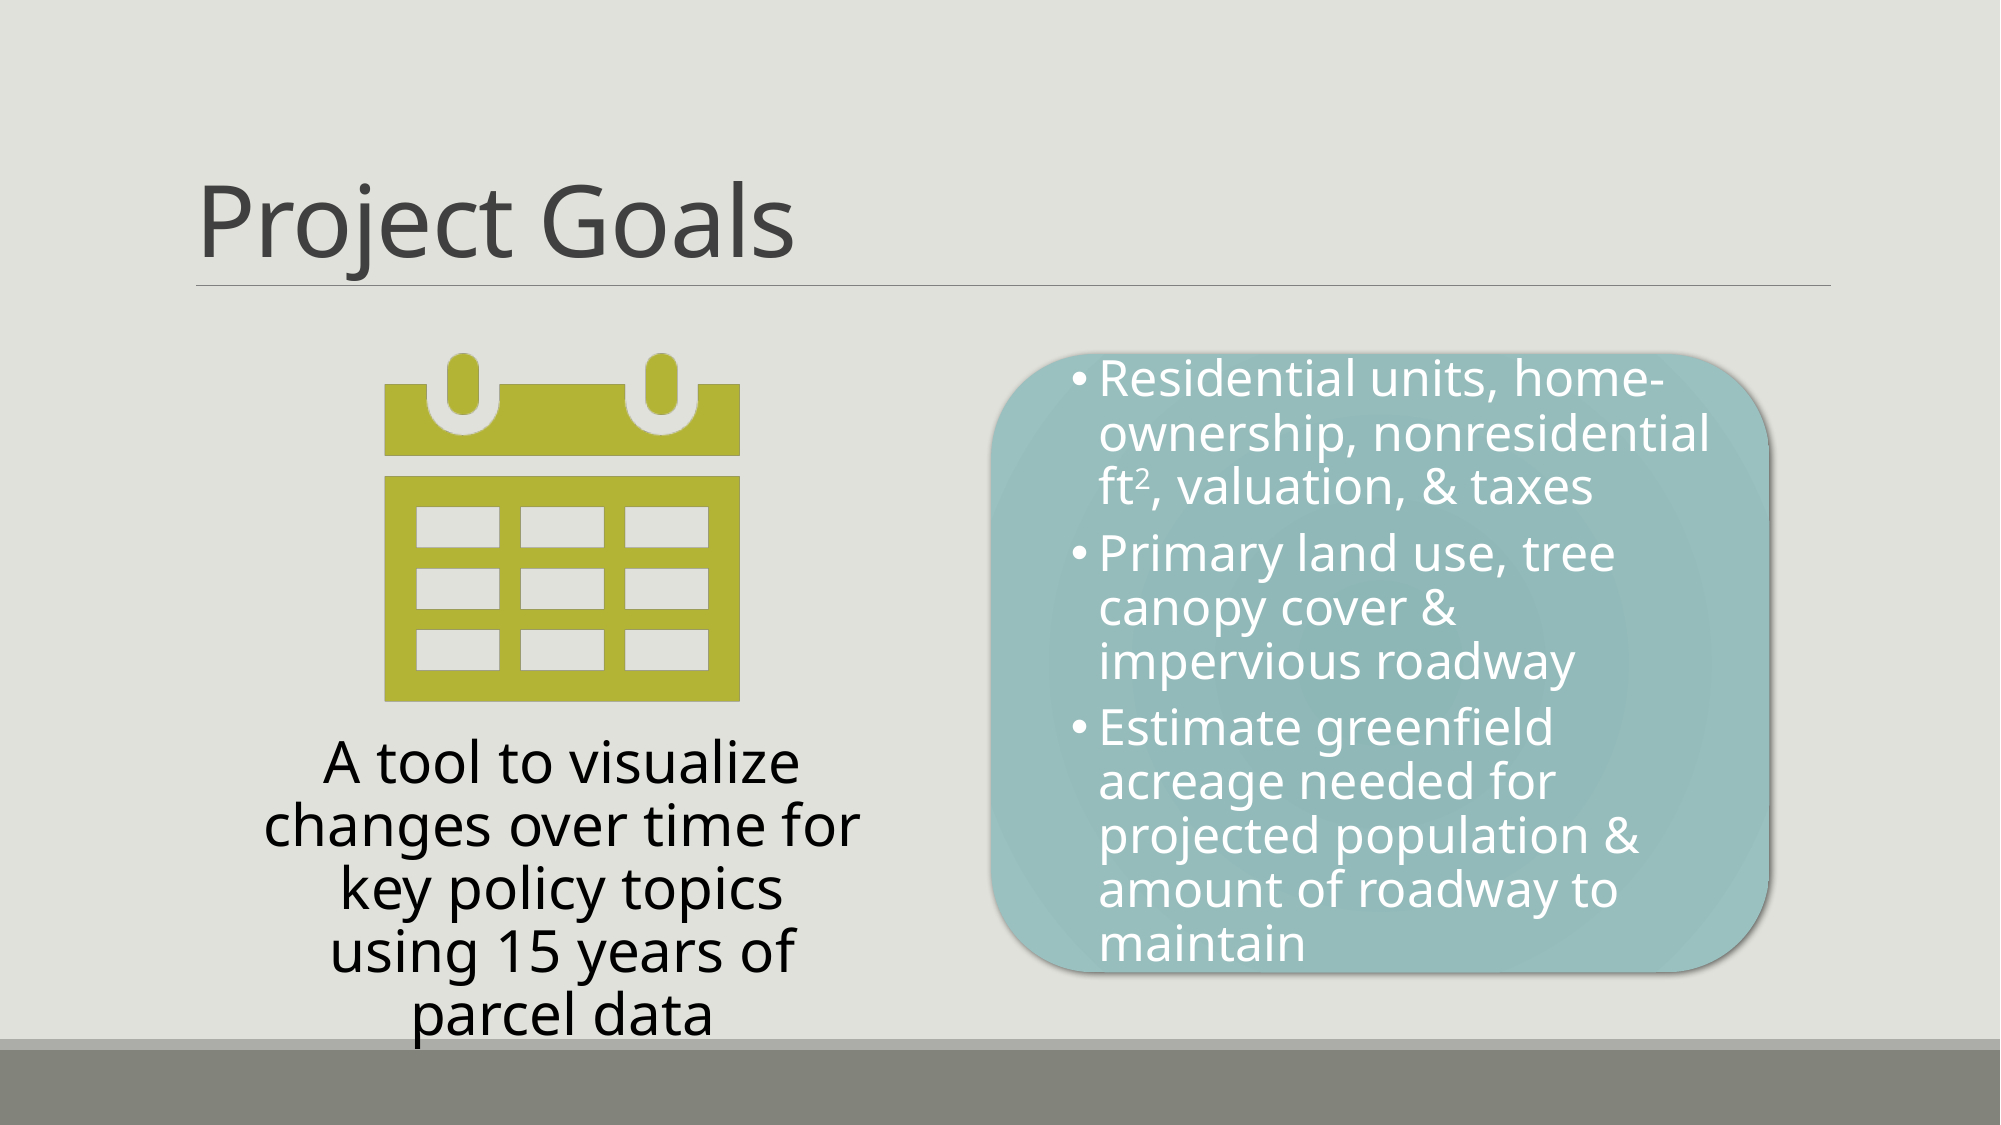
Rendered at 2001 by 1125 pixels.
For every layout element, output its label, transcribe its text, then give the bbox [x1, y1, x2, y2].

title Project Goals [180, 47, 1830, 285]
text_box Residential units, home-ownership, nonresidential ft2, valuation, & taxes Primary land use, tree canopy cover & impervious roadway Estimate greenfield acreage needed for projected population & amount of roadway to maintain [991, 354, 1770, 973]
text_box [239, 282, 886, 924]
